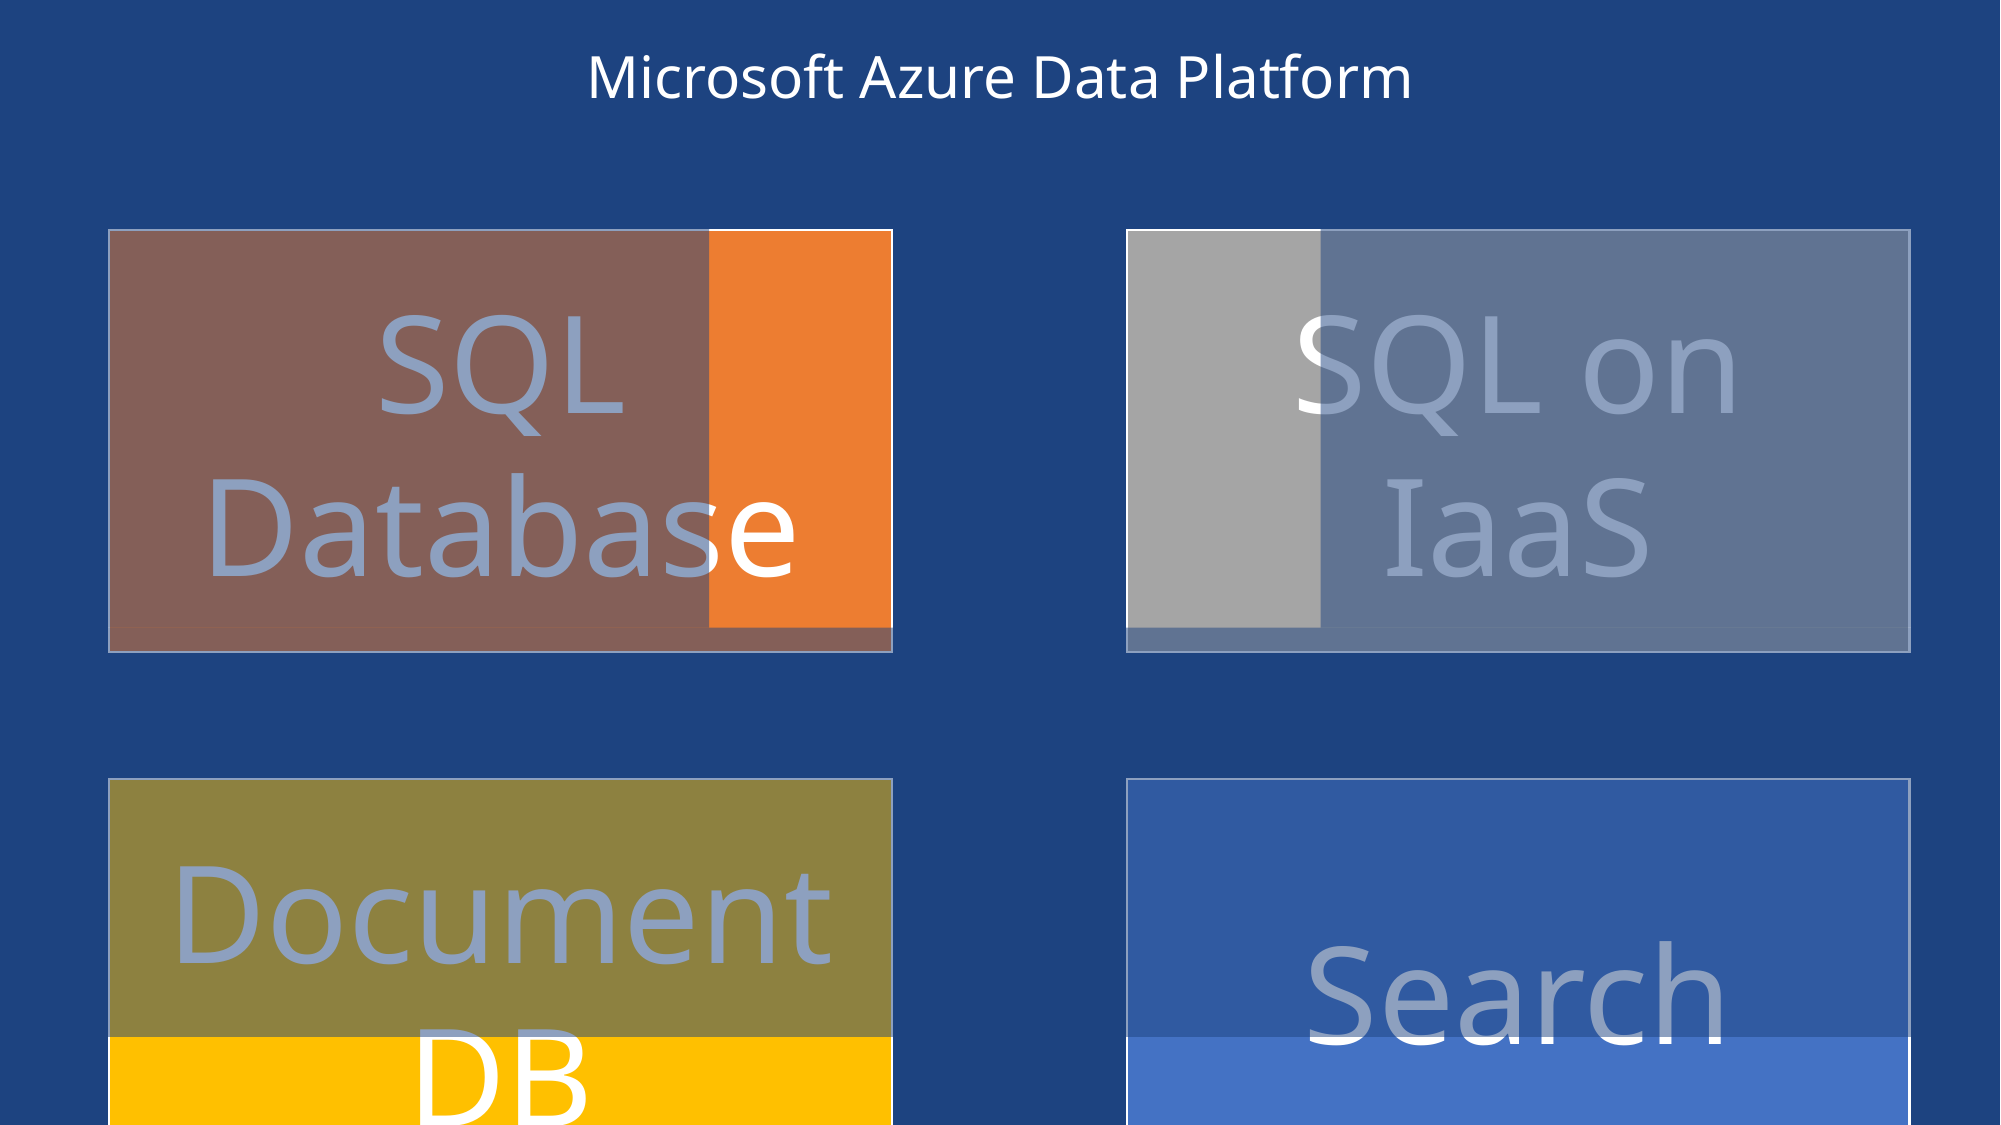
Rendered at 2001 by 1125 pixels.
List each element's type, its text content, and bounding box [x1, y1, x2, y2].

text_box [75, 217, 710, 629]
text_box Microsoft Azure Data Platform [0, 0, 2000, 160]
text_box [1320, 217, 1941, 627]
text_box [109, 229, 1910, 1033]
text_box [75, 627, 1941, 1038]
